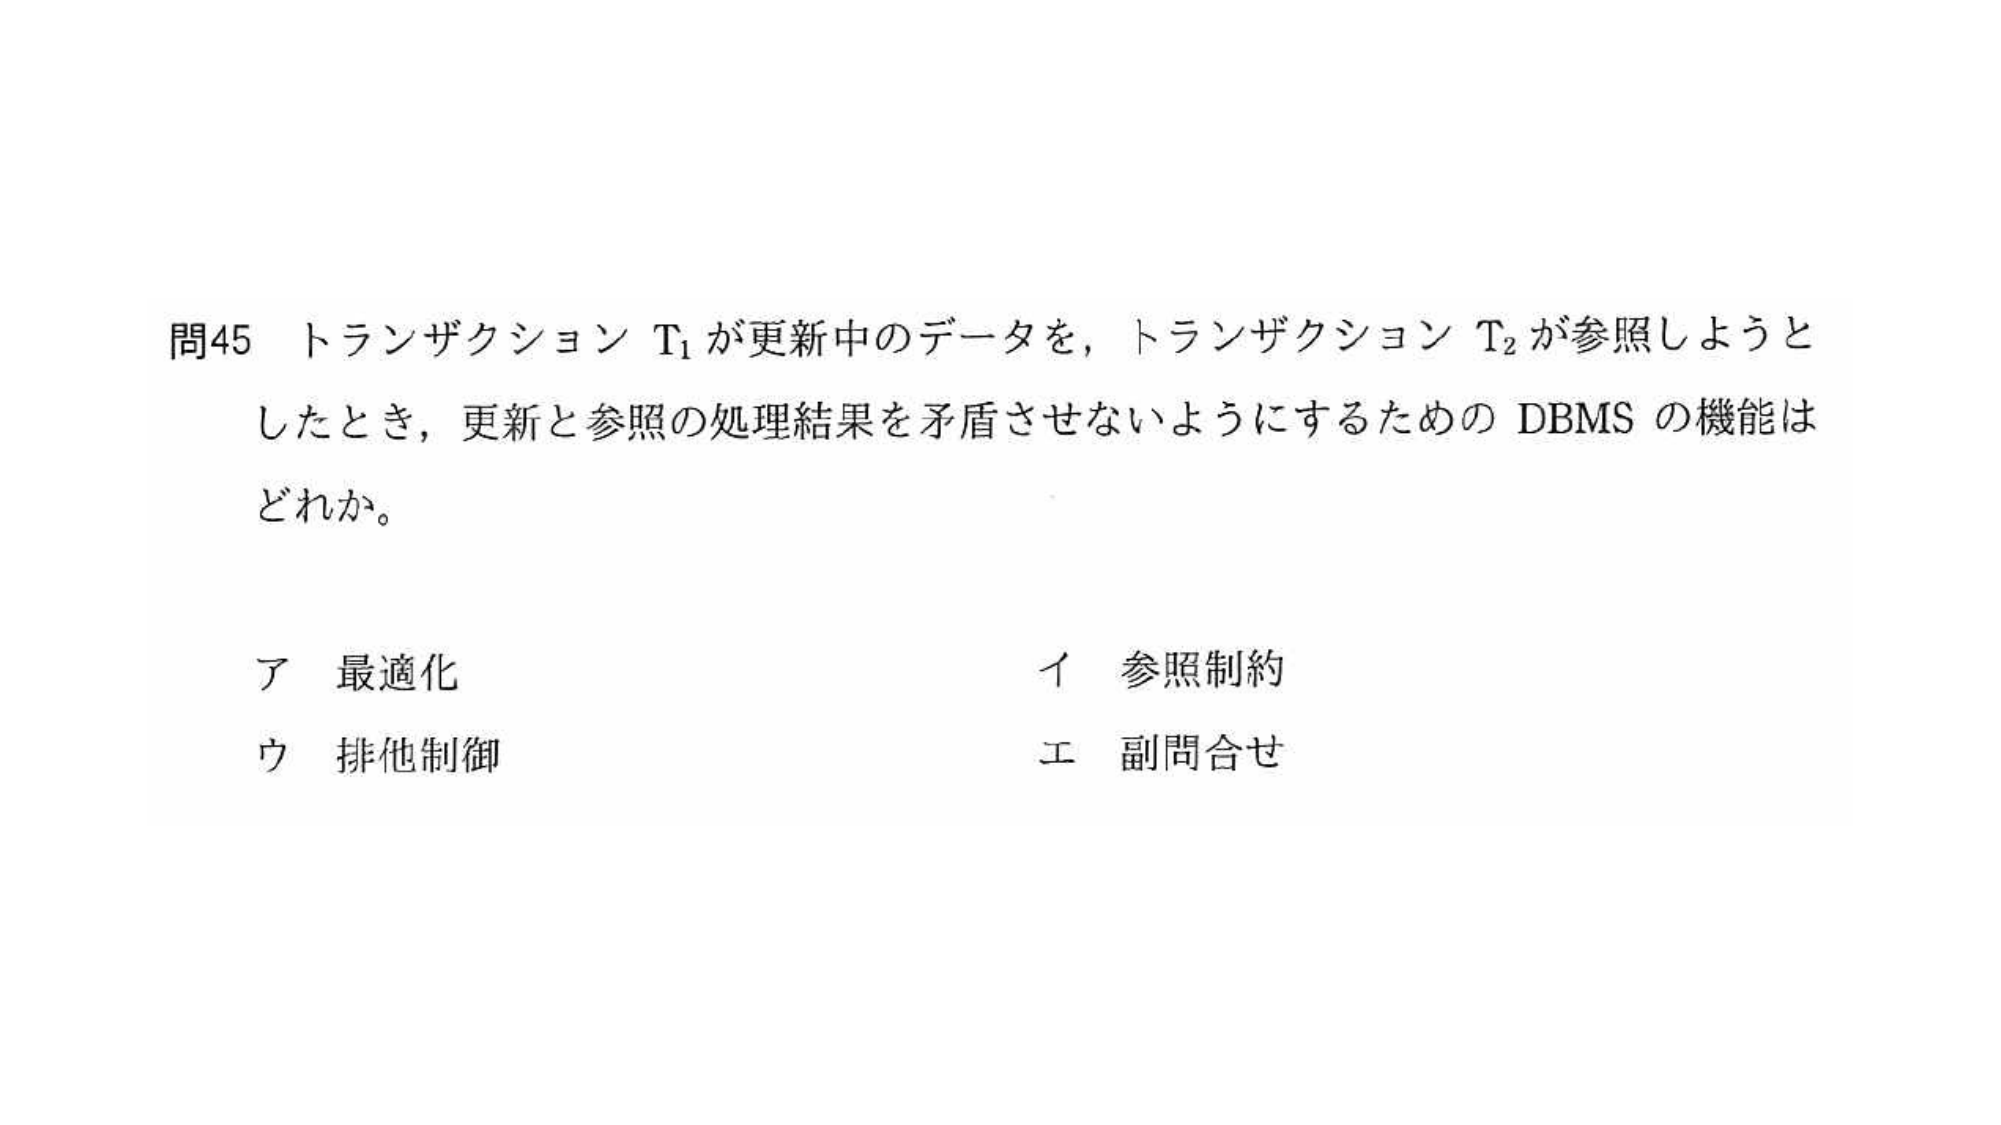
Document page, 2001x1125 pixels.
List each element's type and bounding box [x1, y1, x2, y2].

picture [147, 298, 1853, 827]
